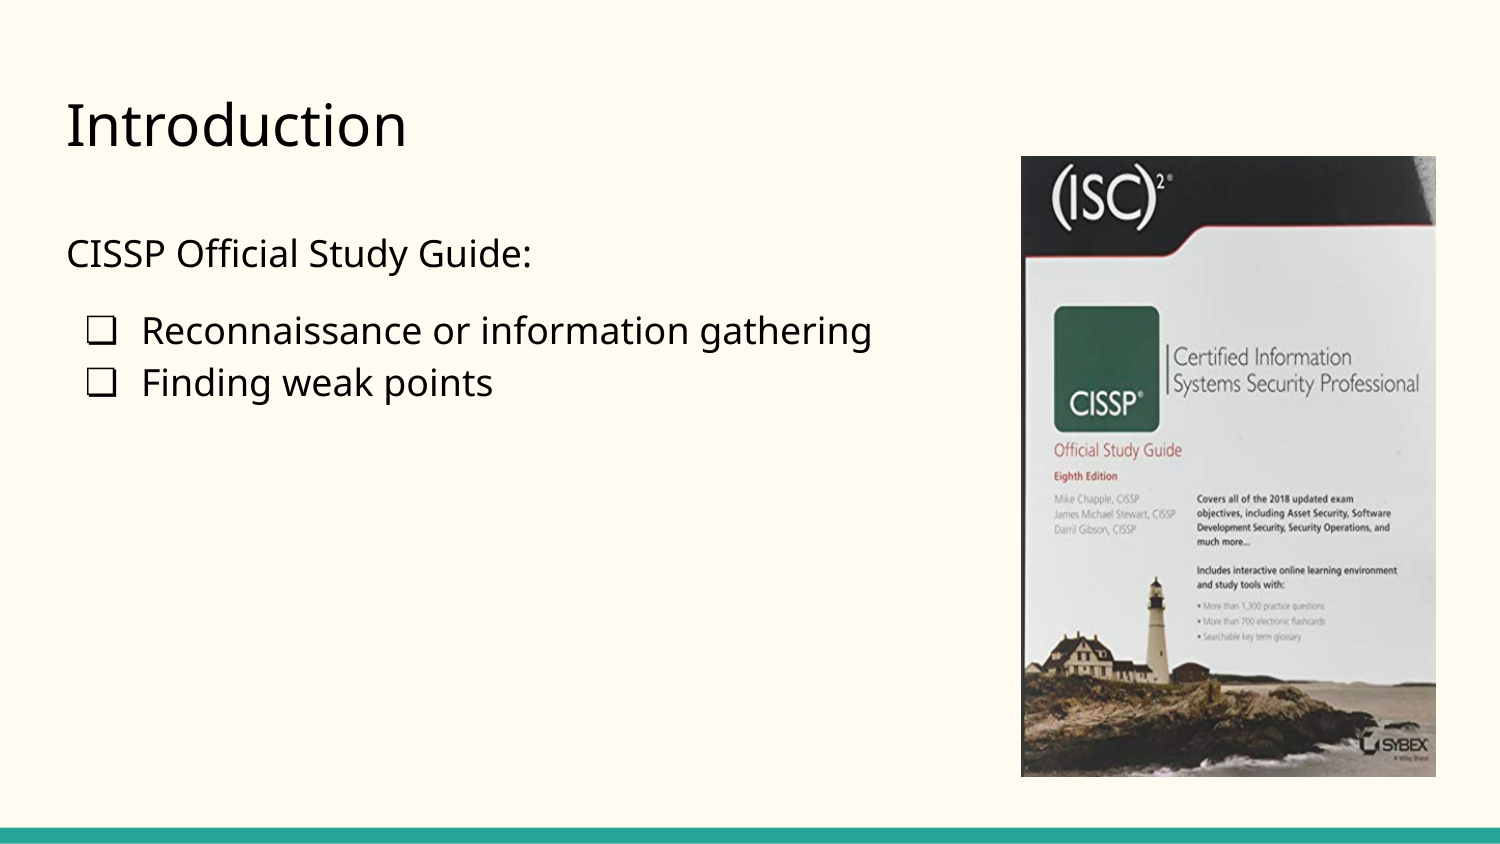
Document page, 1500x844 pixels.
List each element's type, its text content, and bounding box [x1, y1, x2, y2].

title Introduction [51, 72, 1449, 174]
picture [1021, 155, 1436, 777]
list CISSP Official Study Guide: Reconnaissance or information gathering Finding weak points [51, 208, 924, 766]
